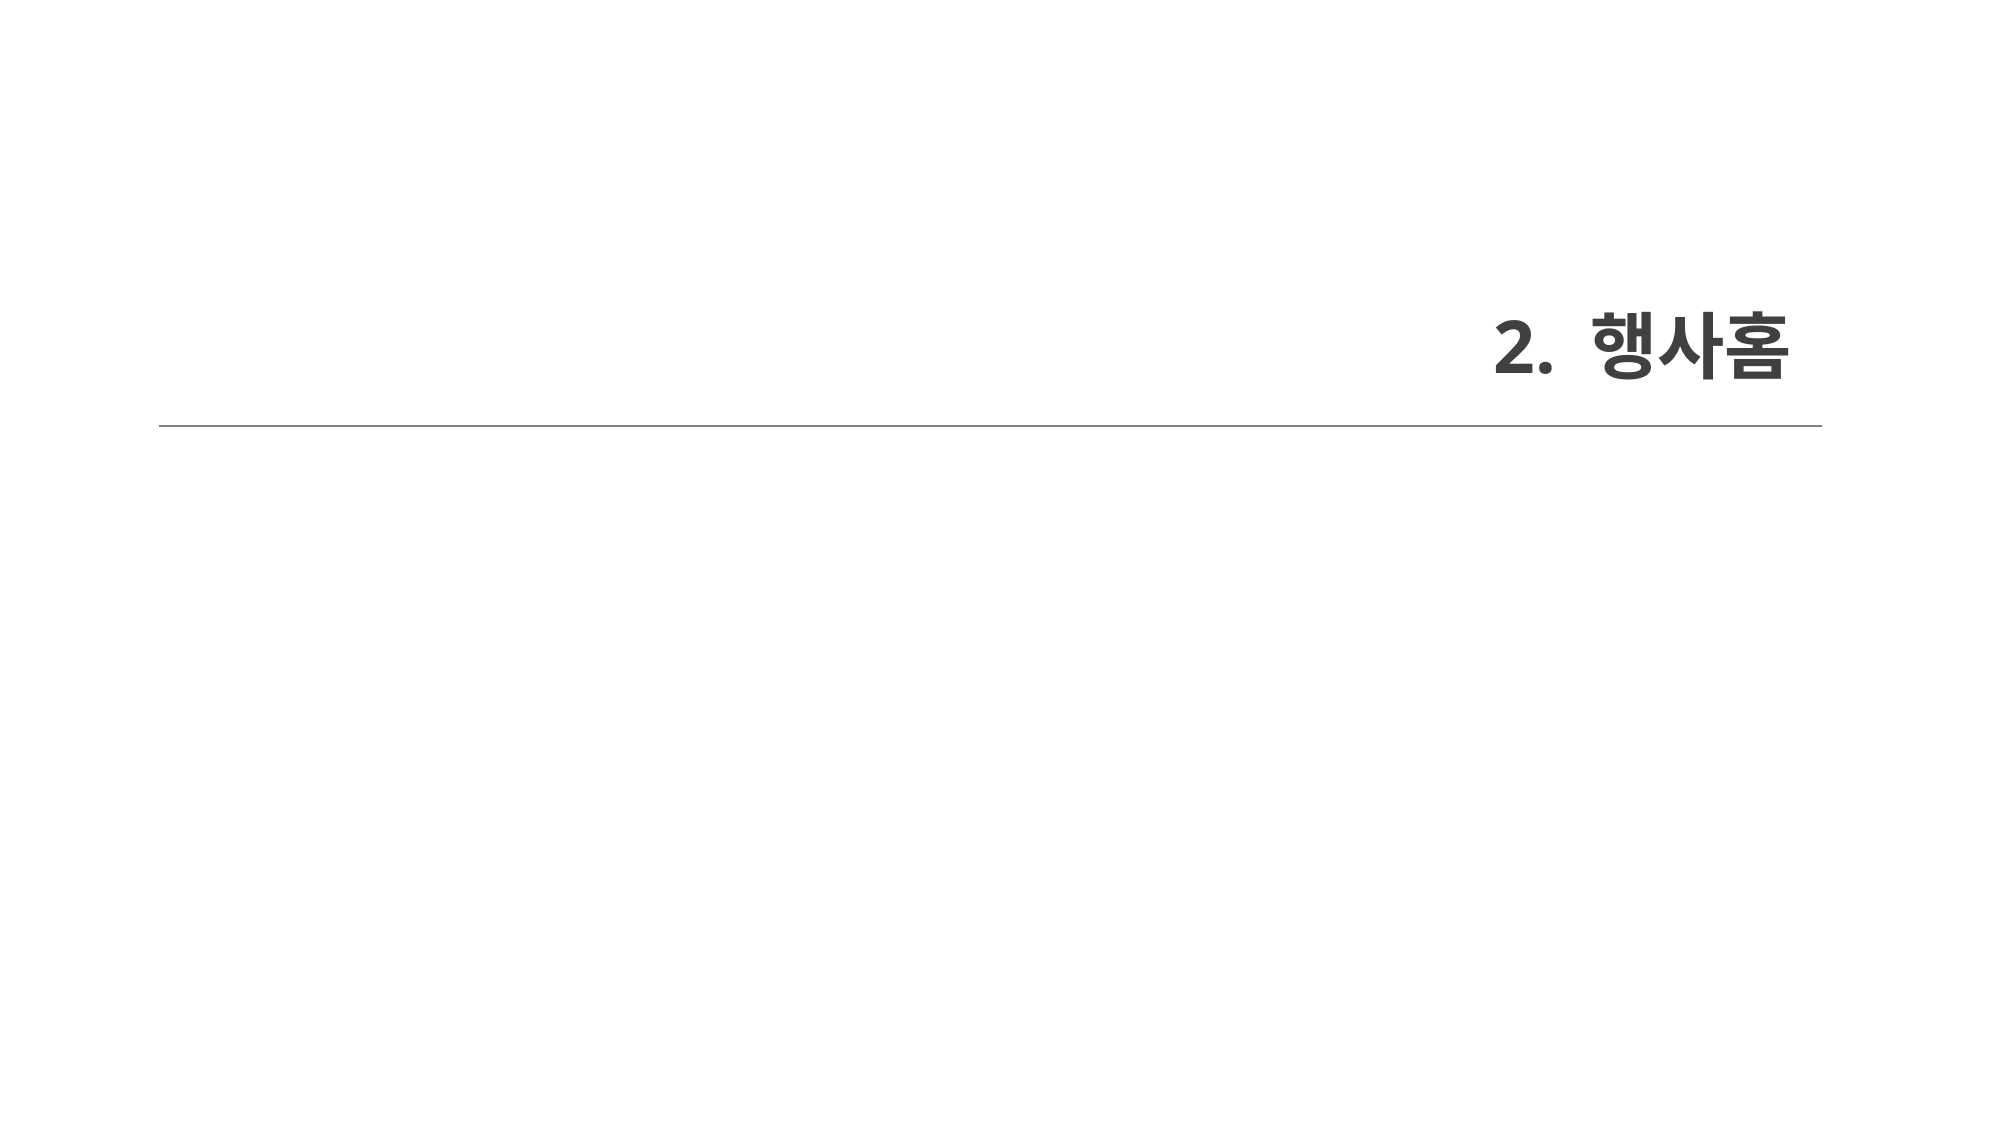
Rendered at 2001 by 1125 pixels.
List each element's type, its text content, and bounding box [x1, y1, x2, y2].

list 2. 행사홈 [895, 302, 1822, 397]
